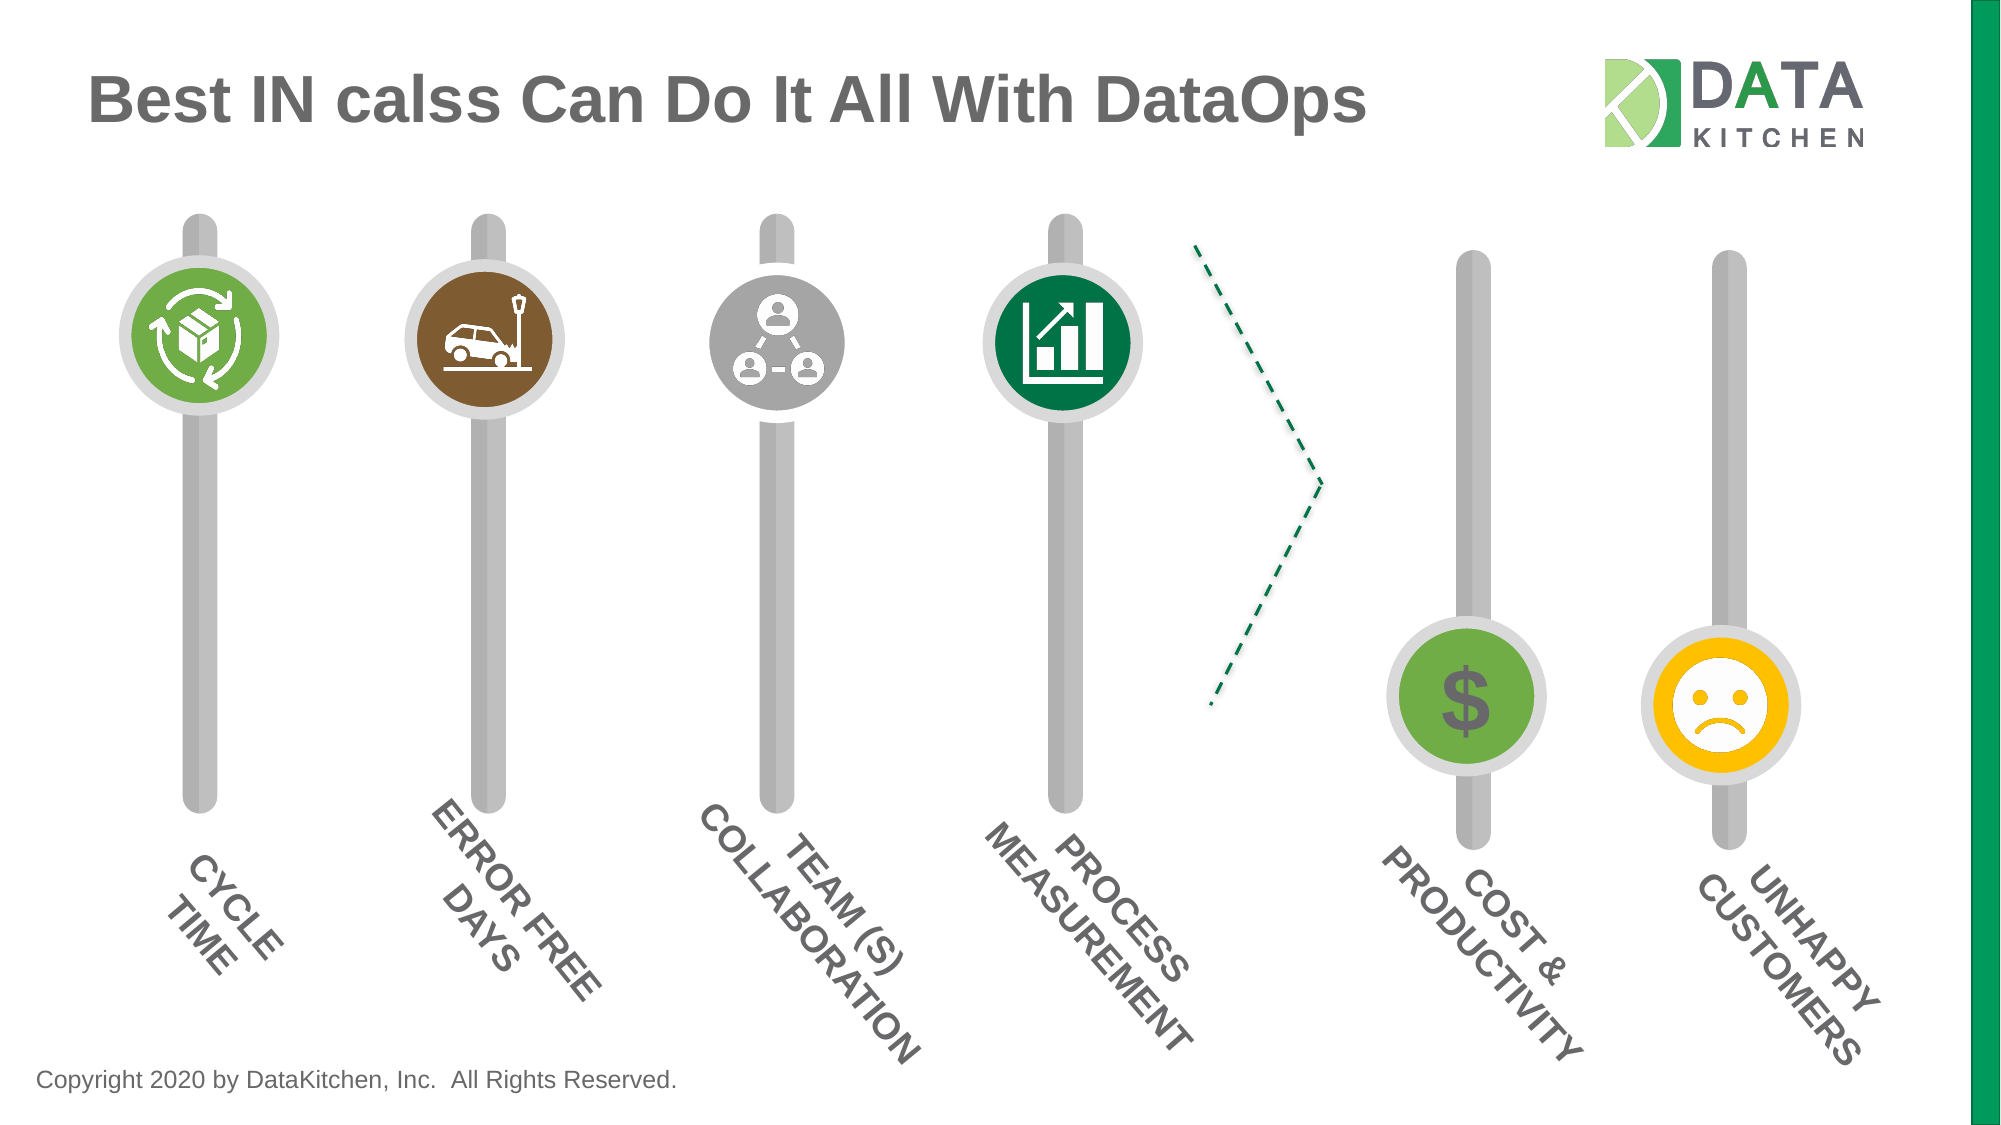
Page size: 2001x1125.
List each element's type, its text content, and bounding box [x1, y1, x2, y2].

title Best IN calss Can Do It All With DataOps [76, 59, 1554, 240]
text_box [702, 268, 852, 418]
picture [1605, 59, 1863, 147]
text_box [988, 268, 1138, 418]
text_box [1047, 213, 1084, 267]
text_box $ [1390, 621, 1450, 771]
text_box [470, 422, 507, 814]
text_box $ [1495, 625, 1543, 767]
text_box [759, 425, 795, 814]
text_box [759, 213, 795, 267]
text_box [470, 213, 507, 263]
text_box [124, 260, 274, 414]
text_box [1194, 245, 1323, 706]
text_box Process Measurement [958, 761, 1258, 1083]
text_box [182, 423, 218, 814]
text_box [1646, 630, 1796, 780]
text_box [1047, 425, 1084, 814]
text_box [1711, 249, 1747, 629]
text_box TeAm (s) Collaboration [653, 720, 1005, 1116]
text_box UNHAPPY CUSTOMERs [1654, 812, 1943, 1115]
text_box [410, 265, 559, 414]
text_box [182, 213, 218, 259]
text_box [1455, 249, 1492, 851]
text_box Cycle Time [102, 797, 339, 1047]
text_box ERROR Free DAYS [362, 757, 642, 1070]
text_box Cost & Productivity [1351, 779, 1652, 1101]
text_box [1711, 788, 1747, 851]
